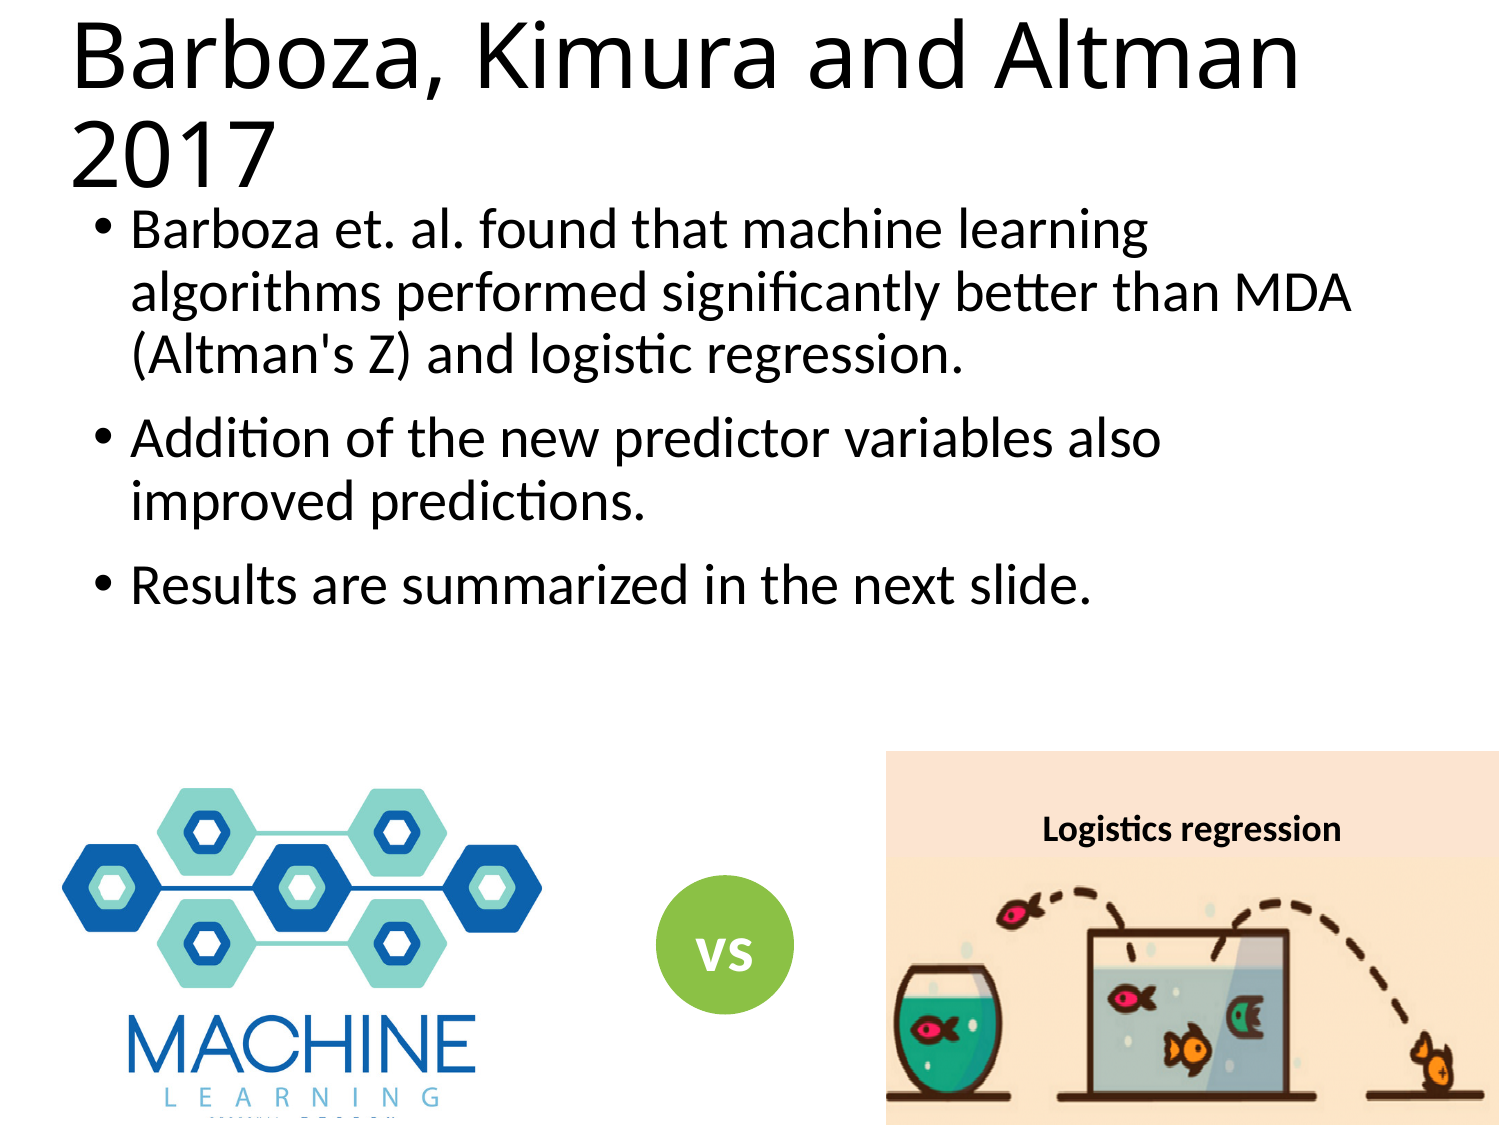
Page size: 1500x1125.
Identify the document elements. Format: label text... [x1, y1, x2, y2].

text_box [886, 751, 1499, 1125]
list Barboza et. al. found that machine learning algorithms performed significantly better than MDA (Altman's Z) and logistic regression. Addition of the new predictor variables also improved predictions. Results are summarized in the next slide. [78, 190, 1372, 904]
picture [1, 730, 596, 1118]
text_box vs [654, 874, 796, 1016]
title Barboza, Kimura and Altman 2017 [54, 0, 1349, 218]
